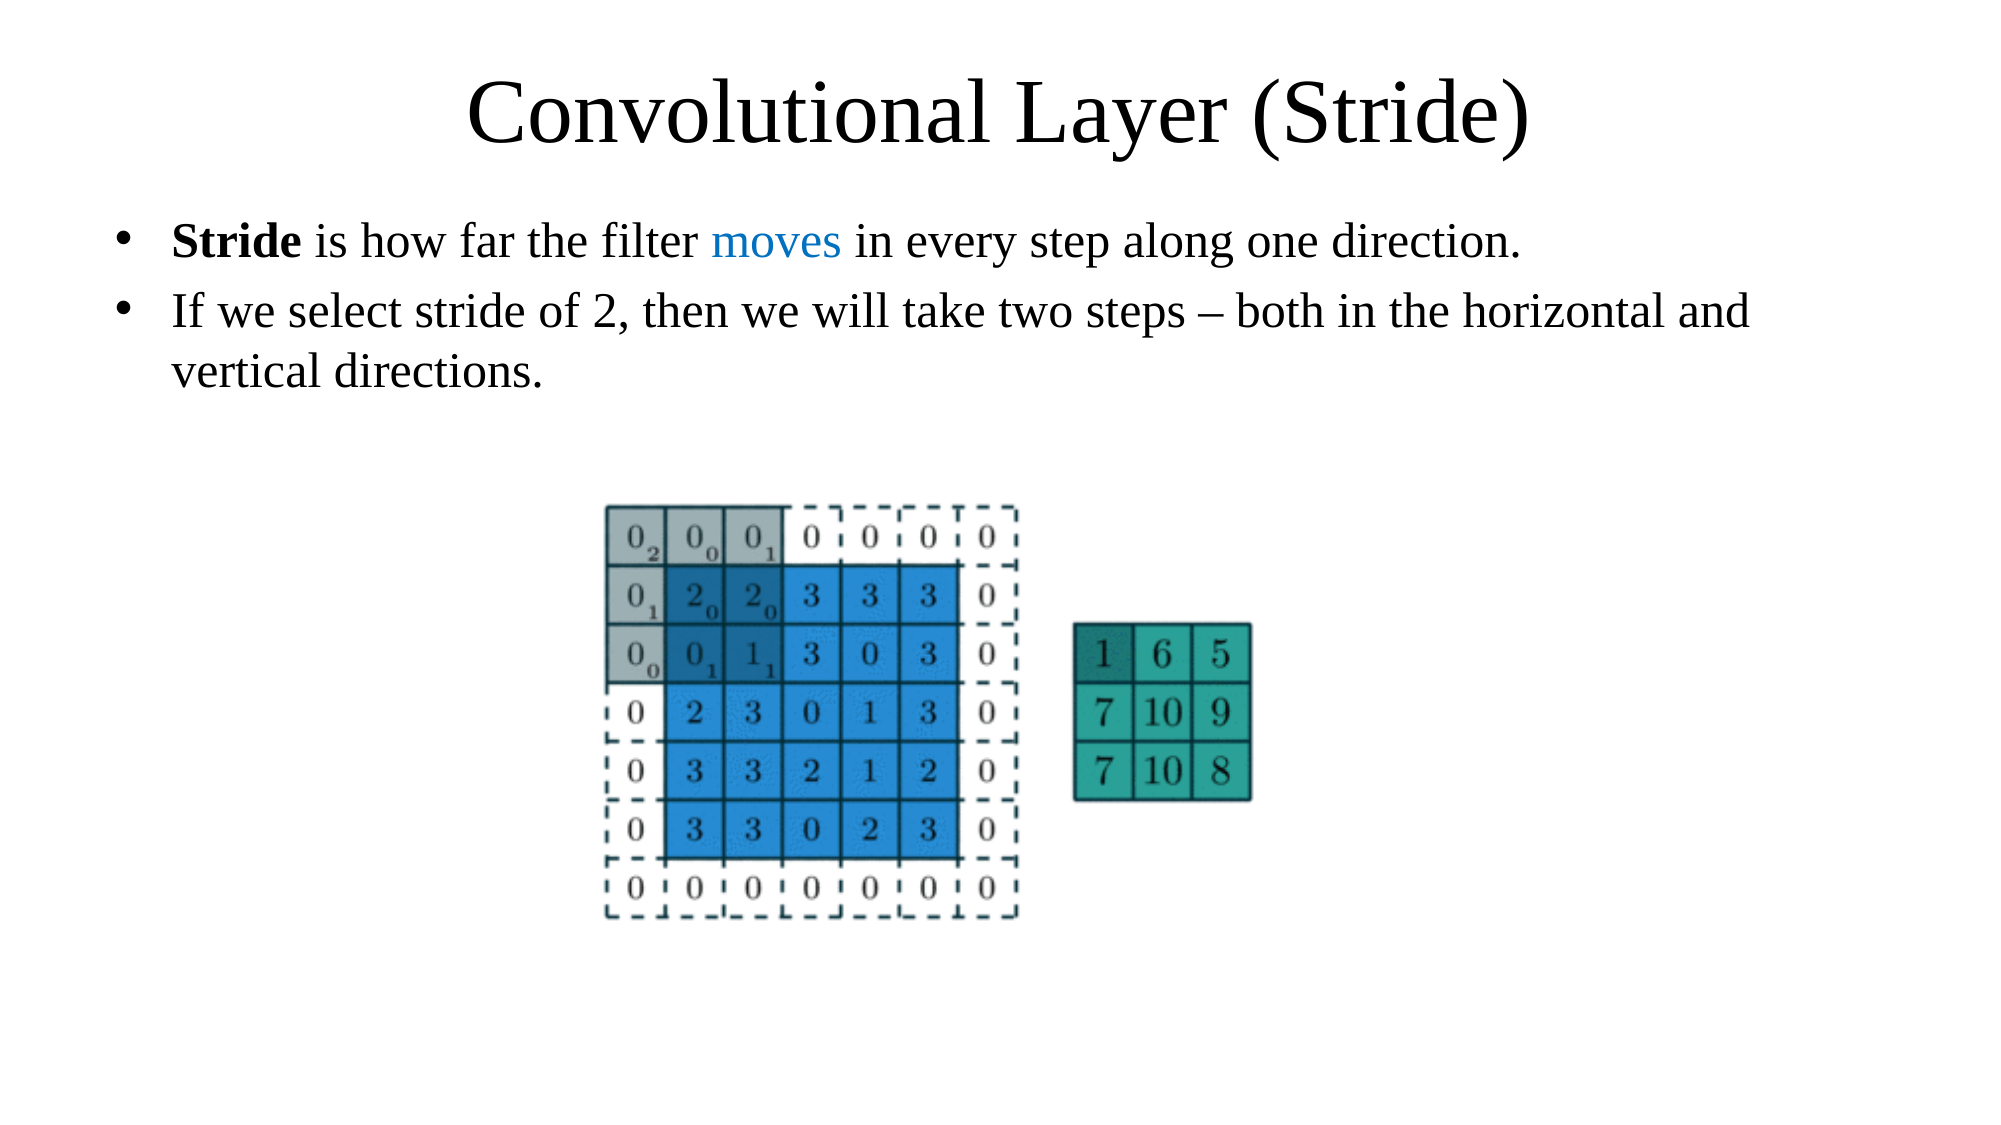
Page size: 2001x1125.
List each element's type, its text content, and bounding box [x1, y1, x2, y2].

list Stride is how far the filter moves in every step along one direction. If we select stride of 2, then we will take two steps – both in the horizontal and vertical directions. [99, 200, 1900, 1088]
picture [537, 437, 1322, 988]
title Convolutional Layer (Stride) [99, 12, 1900, 200]
